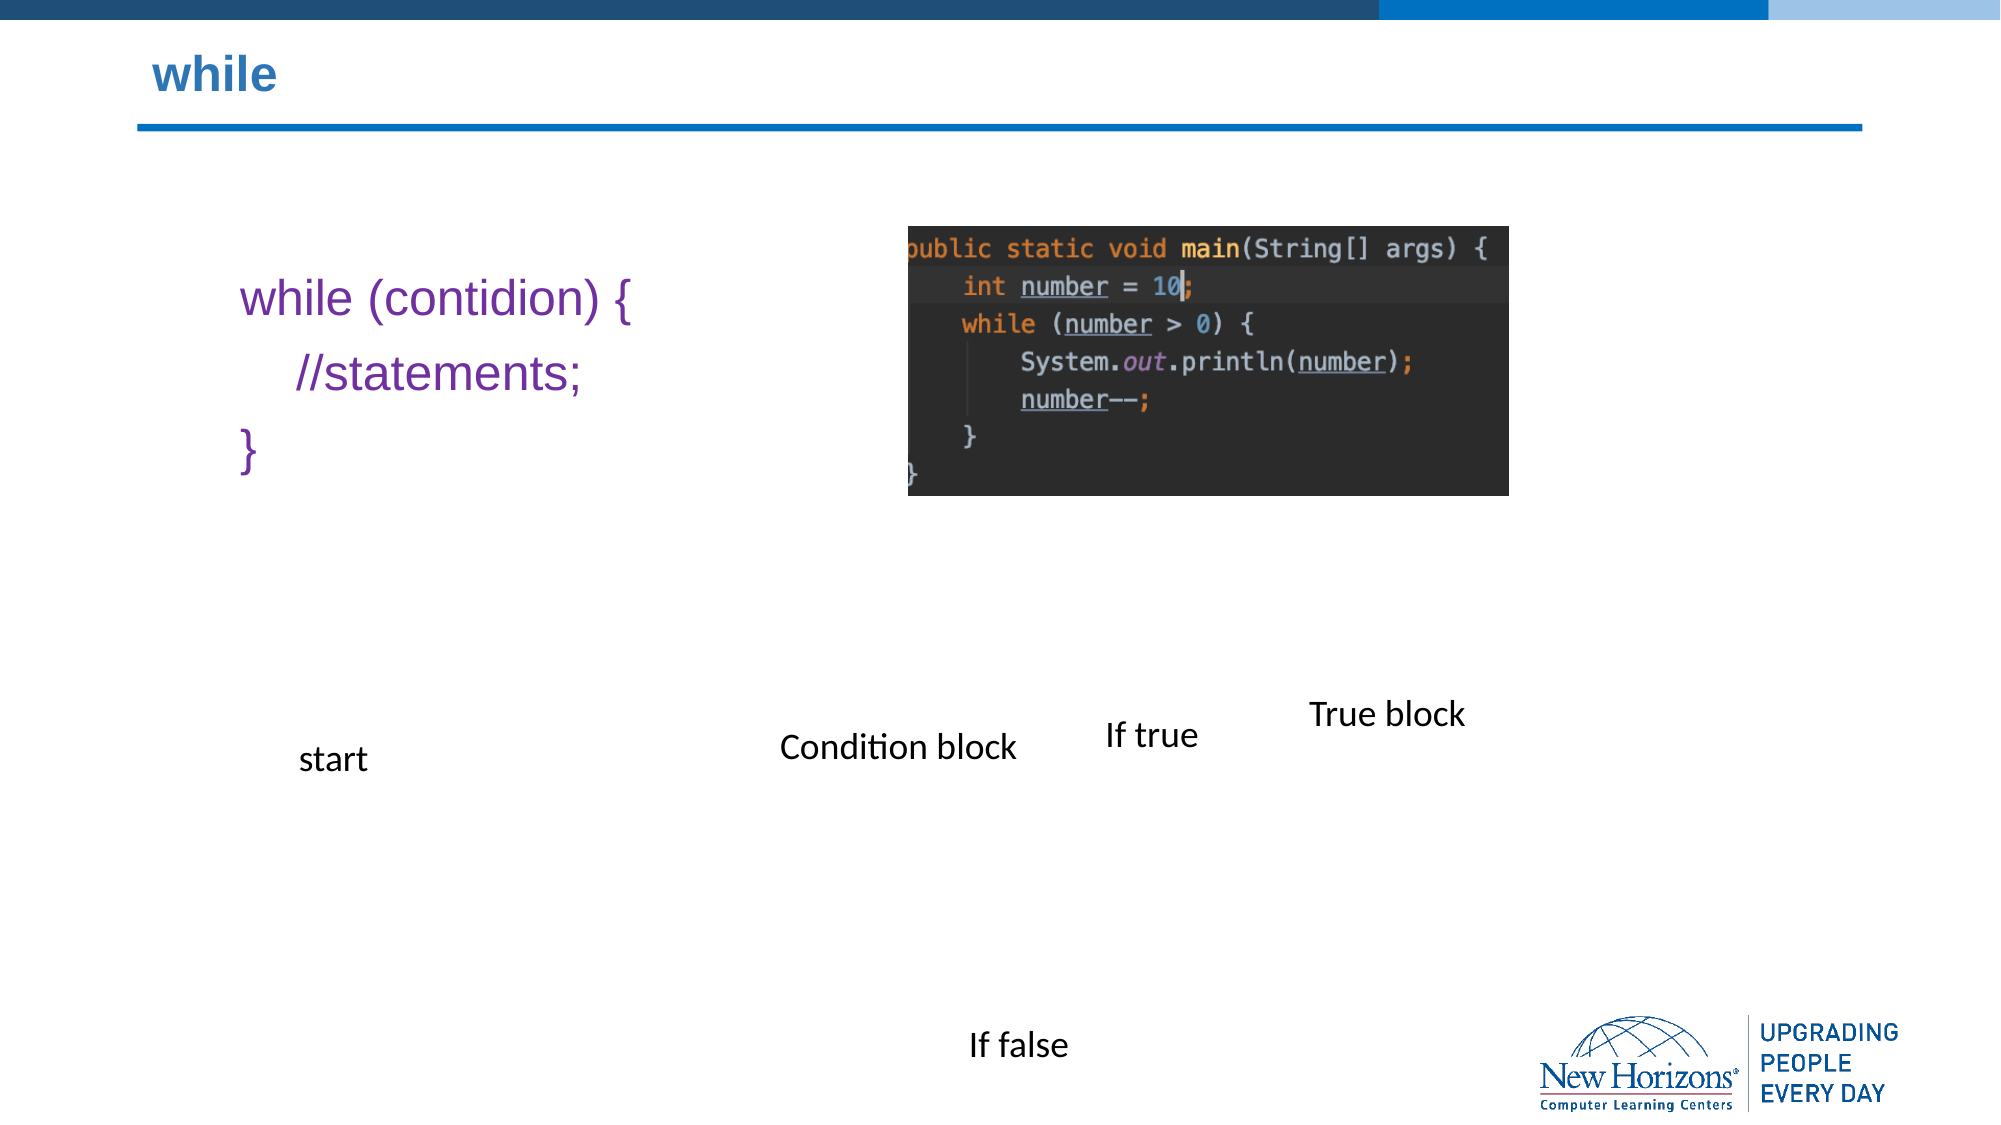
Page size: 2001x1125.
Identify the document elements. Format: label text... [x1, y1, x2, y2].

list while (contidion) { //statements; } [225, 264, 1800, 963]
picture [1537, 1010, 1904, 1114]
text_box If true [1090, 702, 1214, 763]
title while [137, 36, 1863, 115]
text_box If false [954, 1012, 1085, 1073]
text_box Condition block [765, 715, 1033, 775]
text_box start [284, 726, 384, 786]
text_box True block [1294, 681, 1737, 742]
picture [908, 226, 1509, 496]
